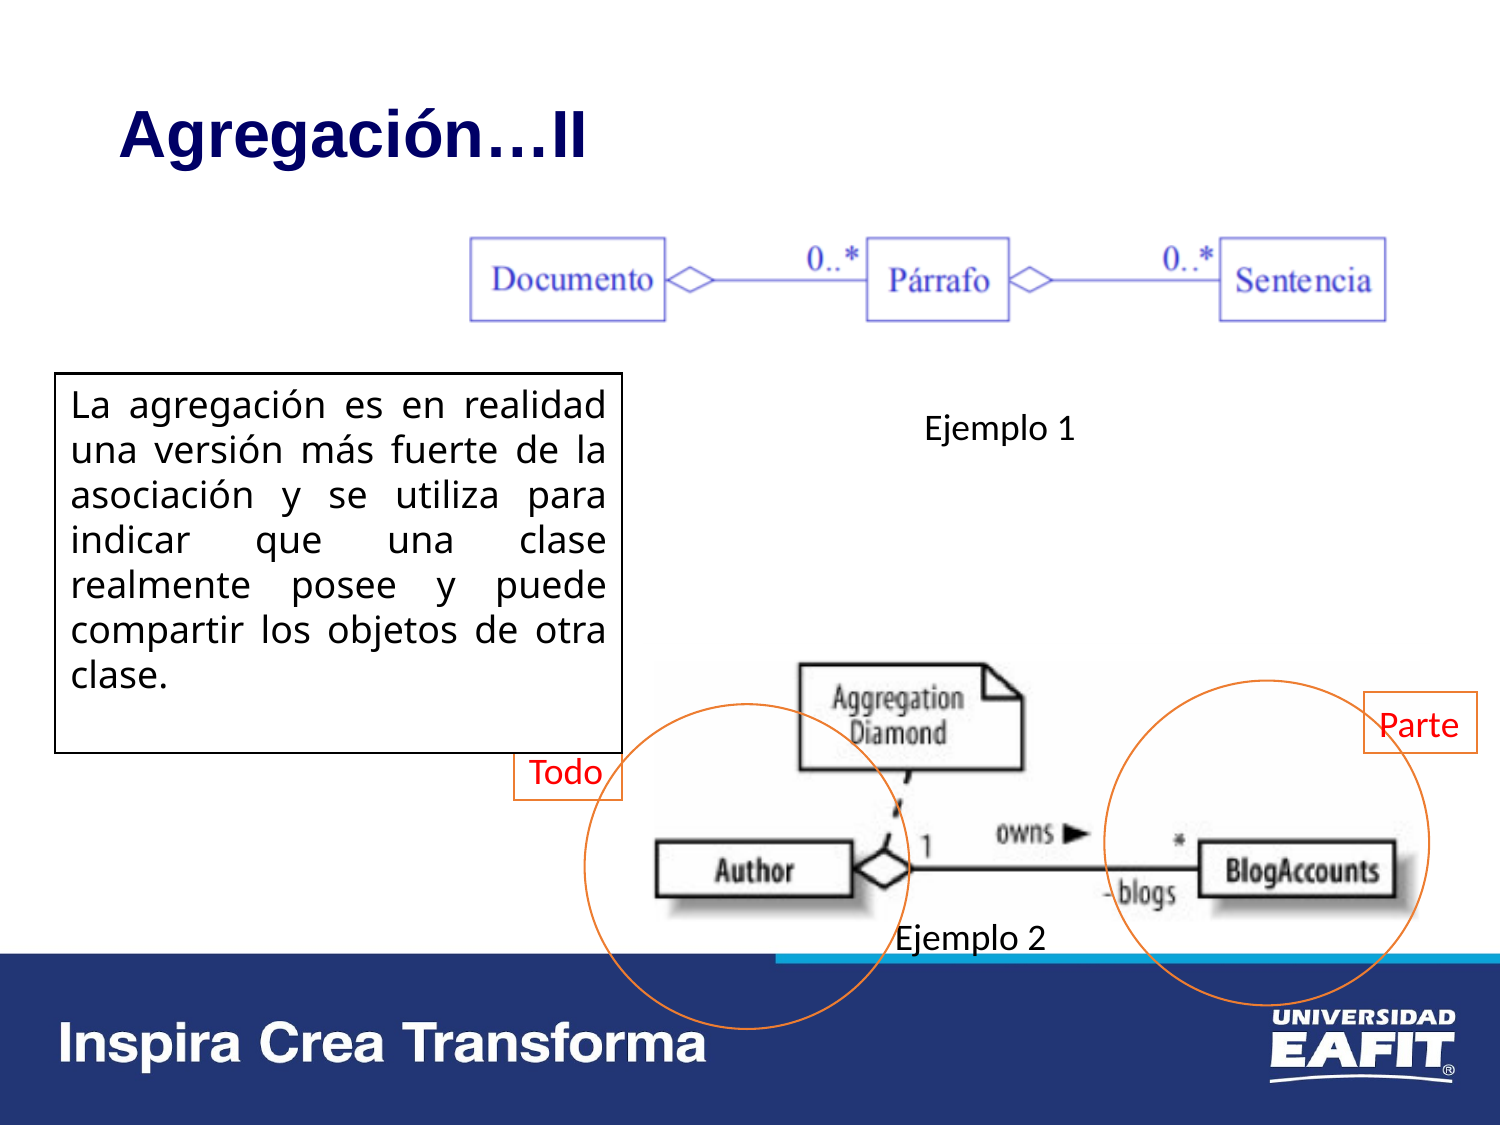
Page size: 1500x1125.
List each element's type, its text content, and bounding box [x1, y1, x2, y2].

text_box [1131, 933, 1402, 1006]
text_box Parte [1434, 692, 1477, 753]
text_box Ejemplo 1 [909, 405, 1093, 492]
picture [0, 0, 1500, 1125]
title Agregación…II [103, 27, 1397, 245]
text_box Ejemplo 2 [879, 933, 1064, 966]
text_box [584, 746, 896, 1029]
text_box Todo [513, 754, 623, 801]
text_box La agregación es en realidad una versión más fuerte de la asociación y se utiliza para indicar que una clase realmente posee y puede compartir los objetos de otra clase. [55, 373, 623, 754]
